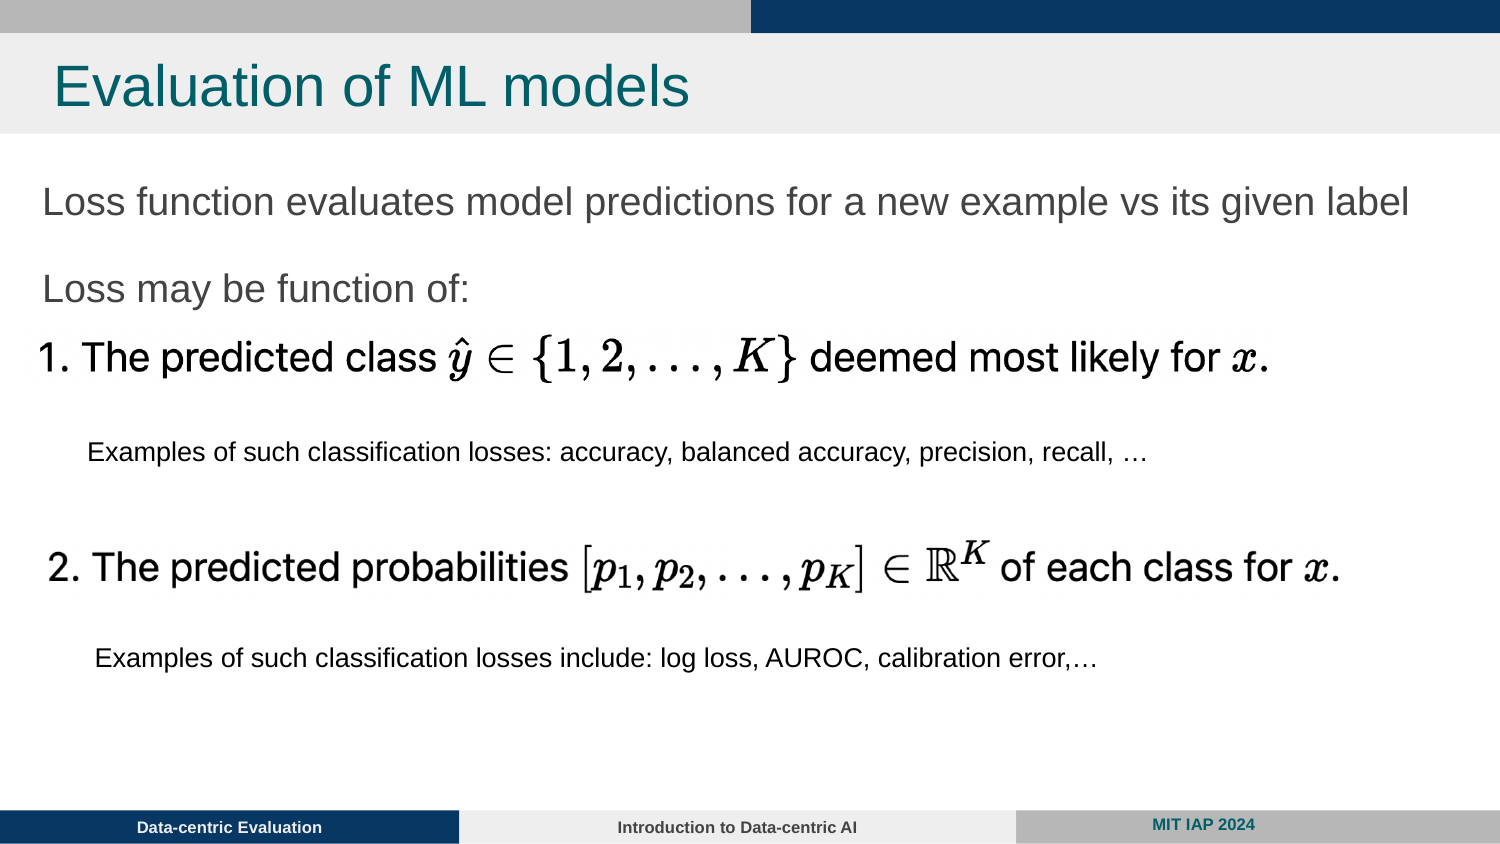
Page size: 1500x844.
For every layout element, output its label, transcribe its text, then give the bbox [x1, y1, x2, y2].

list Loss function evaluates model predictions for a new example vs its given label Loss may be function of: Examples of such classification losses: accuracy, balanced accuracy, precision, recall, … Examples of such classification losses include: log loss, AUROC, calibration error,… [26, 153, 1477, 649]
title Evaluation of ML models [38, 33, 1437, 134]
picture [24, 324, 1271, 383]
picture [38, 529, 1346, 602]
